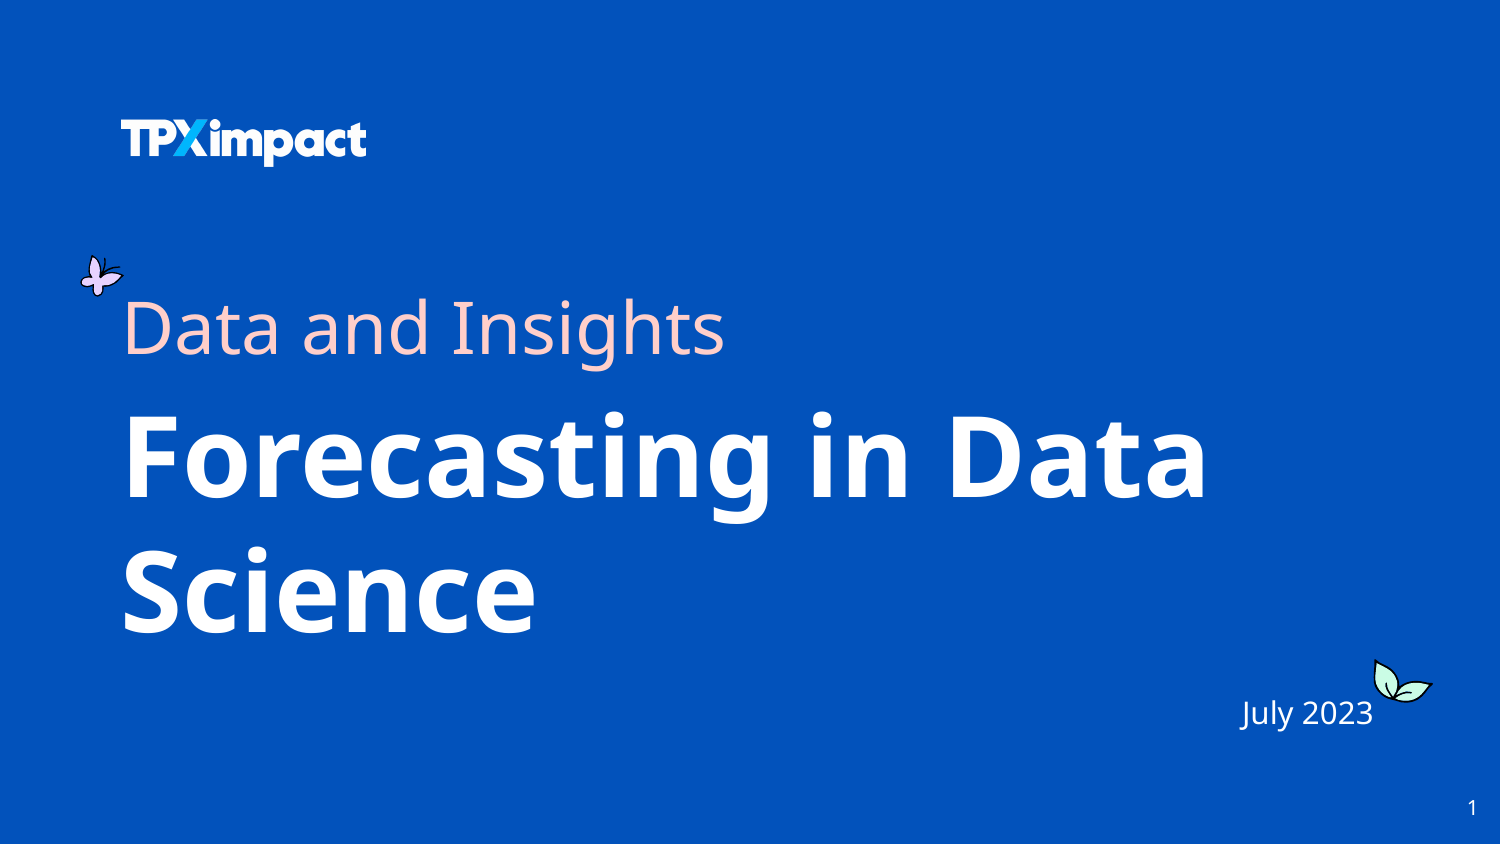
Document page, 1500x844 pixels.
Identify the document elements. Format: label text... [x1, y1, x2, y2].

text_box Forecasting in Data Science [120, 370, 1337, 563]
text_box Data and Insights [121, 266, 1002, 384]
text_box July 2023 [1156, 677, 1375, 765]
picture [121, 119, 366, 167]
